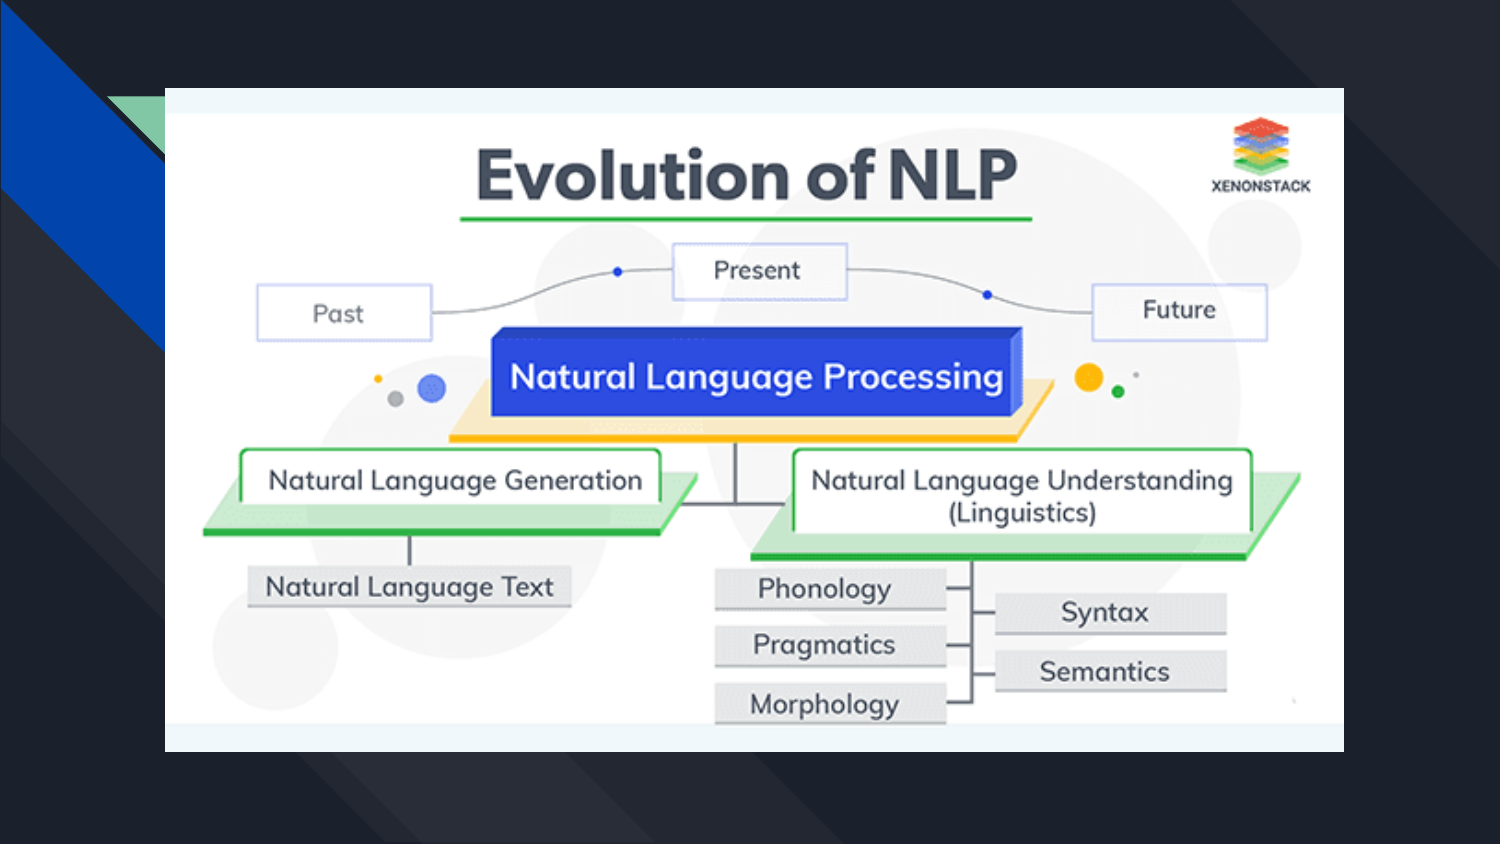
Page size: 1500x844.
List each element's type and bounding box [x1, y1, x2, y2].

picture [165, 88, 1344, 752]
